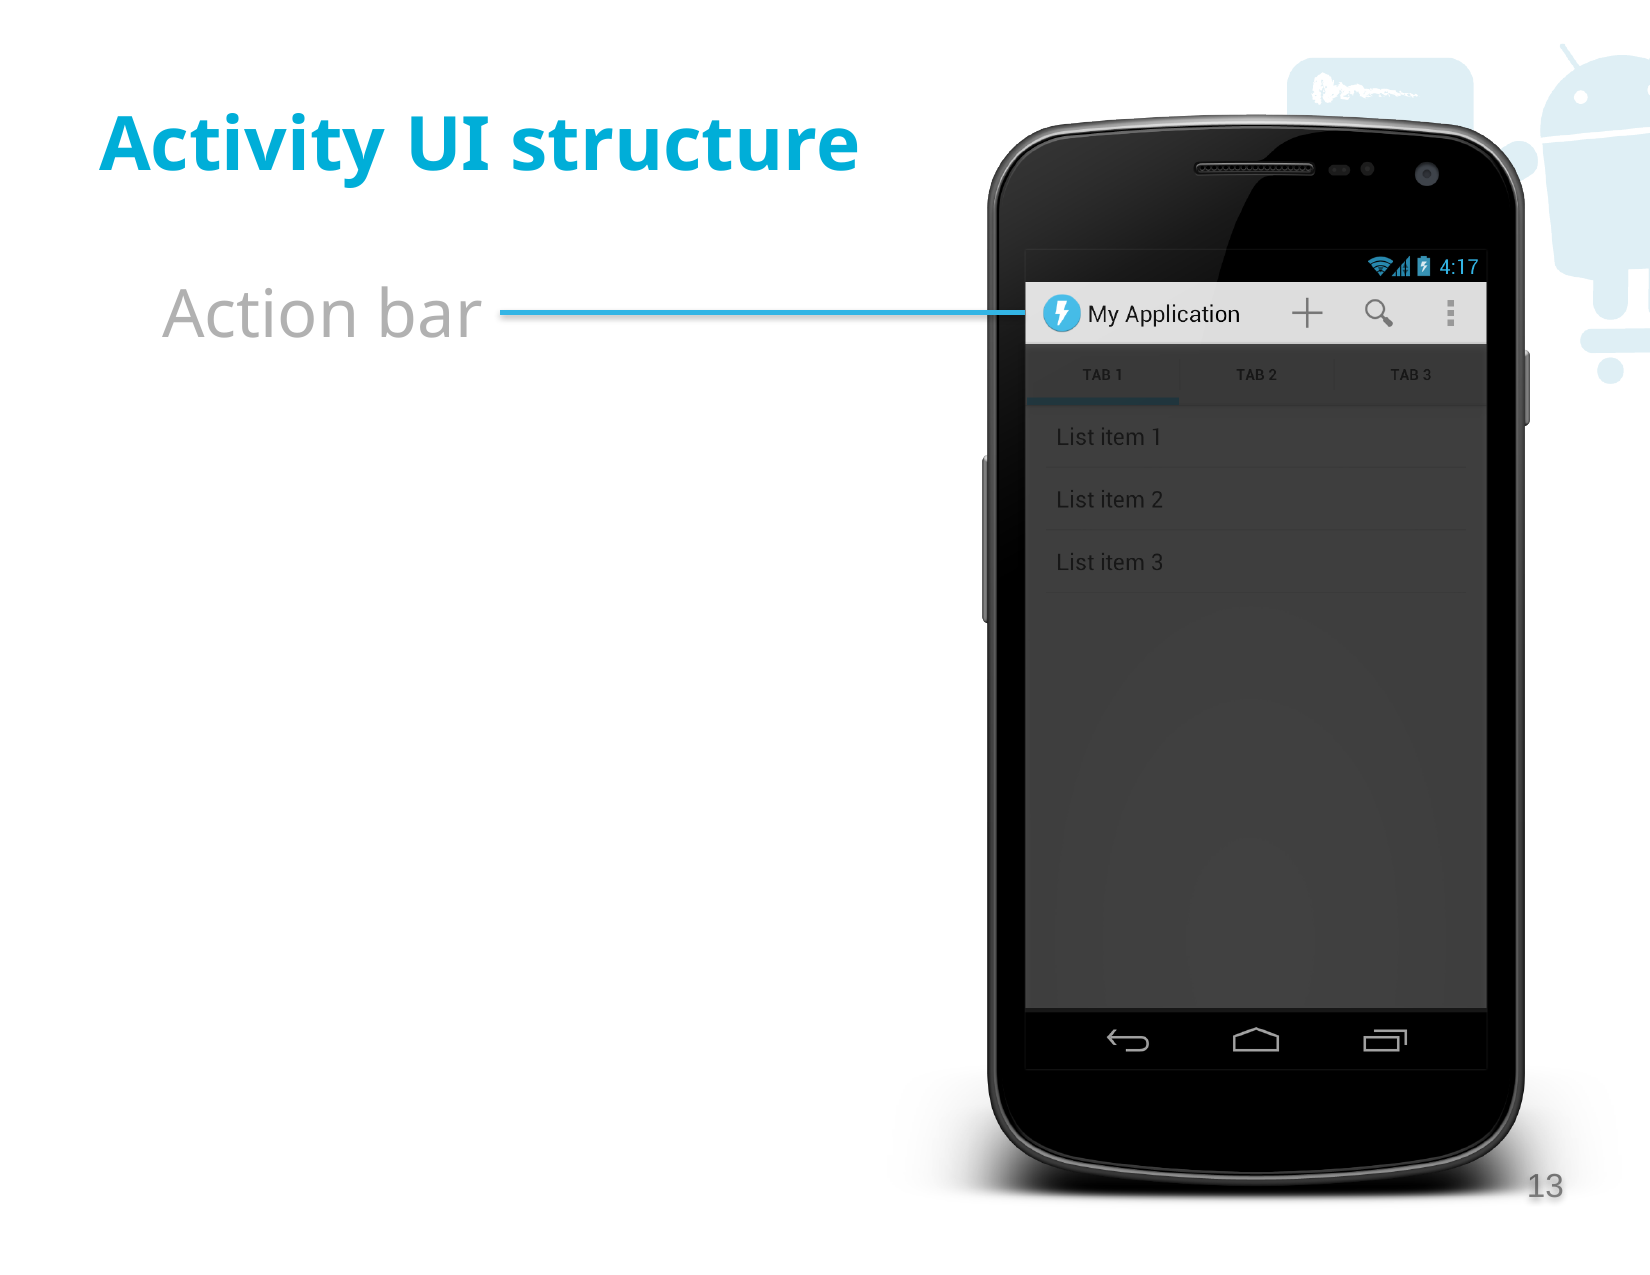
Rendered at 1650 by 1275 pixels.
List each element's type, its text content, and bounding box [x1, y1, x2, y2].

picture [887, 24, 1622, 1275]
title Activity UI structure [82, 50, 882, 230]
text_box Action bar [99, 262, 500, 363]
